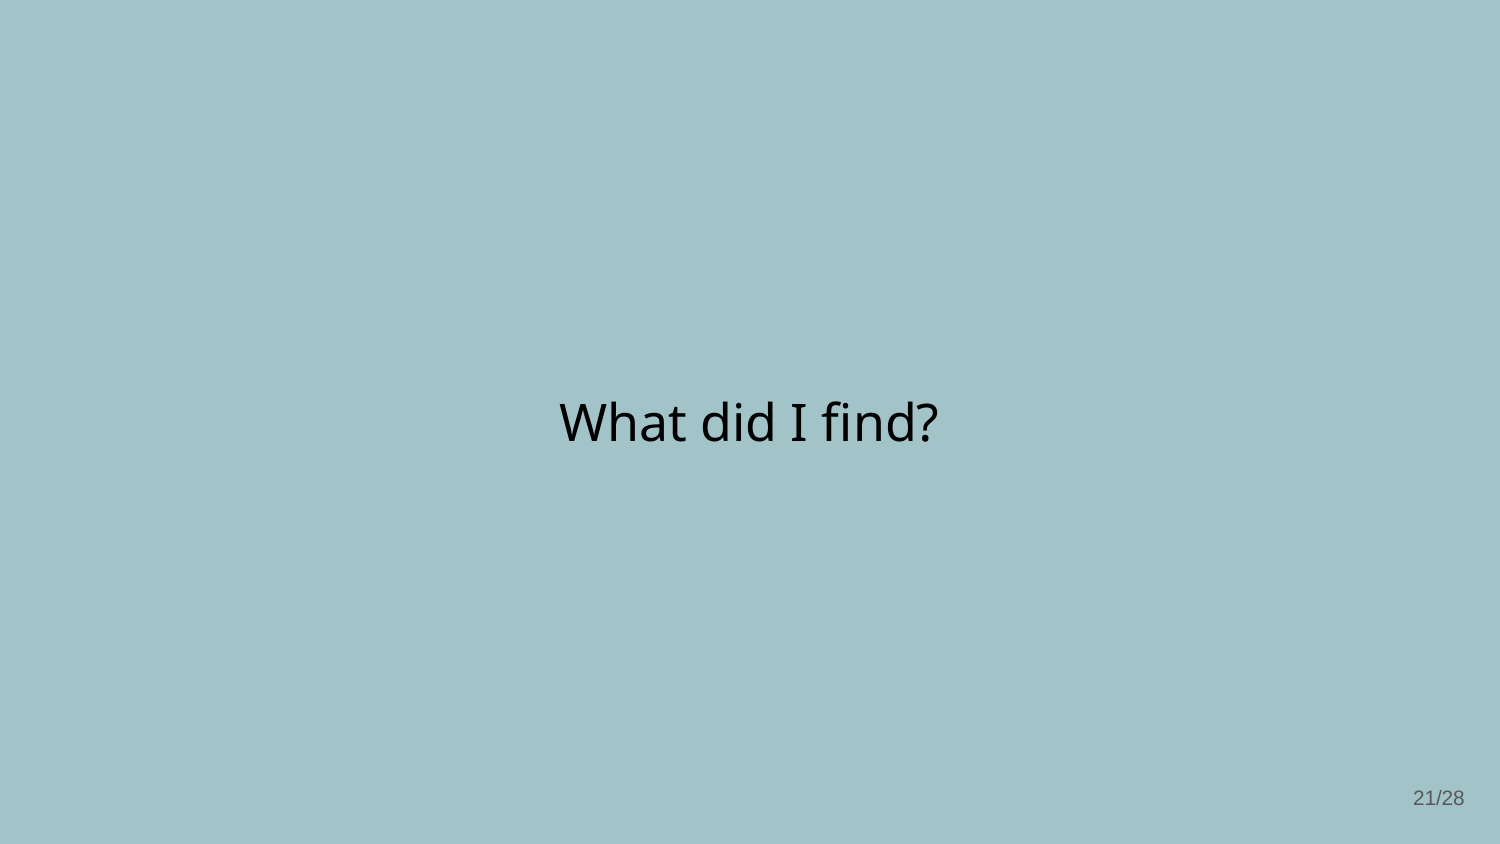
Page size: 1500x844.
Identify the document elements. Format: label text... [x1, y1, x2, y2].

slide_number ‹#›/28 [1389, 764, 1480, 830]
title What did I find? [544, 374, 956, 469]
